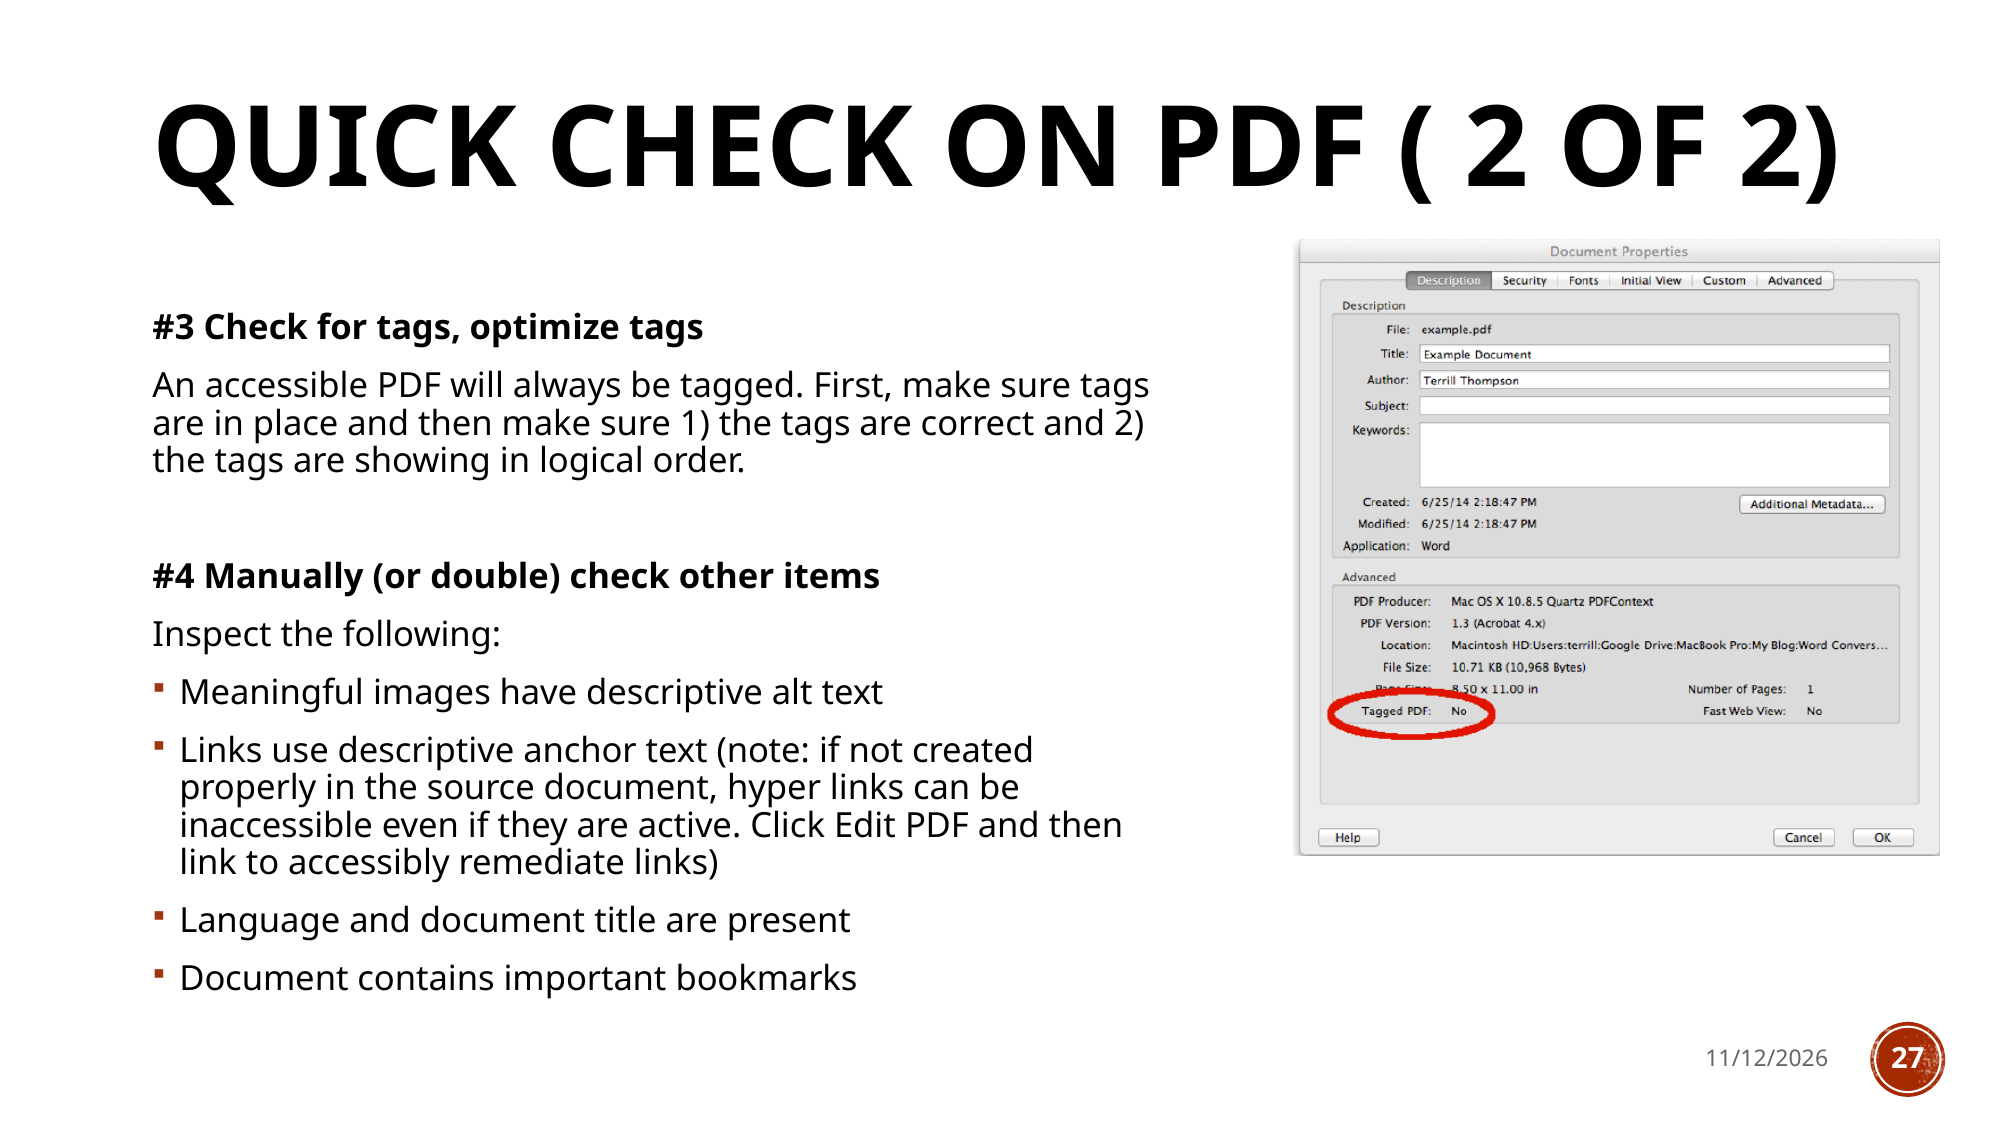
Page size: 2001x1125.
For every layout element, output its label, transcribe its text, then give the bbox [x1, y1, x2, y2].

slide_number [1306, 1028, 1844, 1089]
slide_number 27 [1855, 1028, 1961, 1089]
list #3 Check for tags, optimize tags An accessible PDF will always be tagged. First, make sure tags are in place and then make sure 1) the tags are correct and 2) the tags are showing in logical order. #4 Manually (or double) check other items Inspect the following: Meaningful images have descriptive alt text Links use descriptive anchor text (note: if not created properly in the source document, hyper links can be inaccessible even if they are active. Click Edit PDF and then link to accessibly remediate links) Language and document title are present Document contains important bookmarks [137, 239, 1185, 1014]
picture [1293, 239, 1940, 856]
title Quick Check on PDF ( 2 of 2) [137, 59, 1863, 240]
